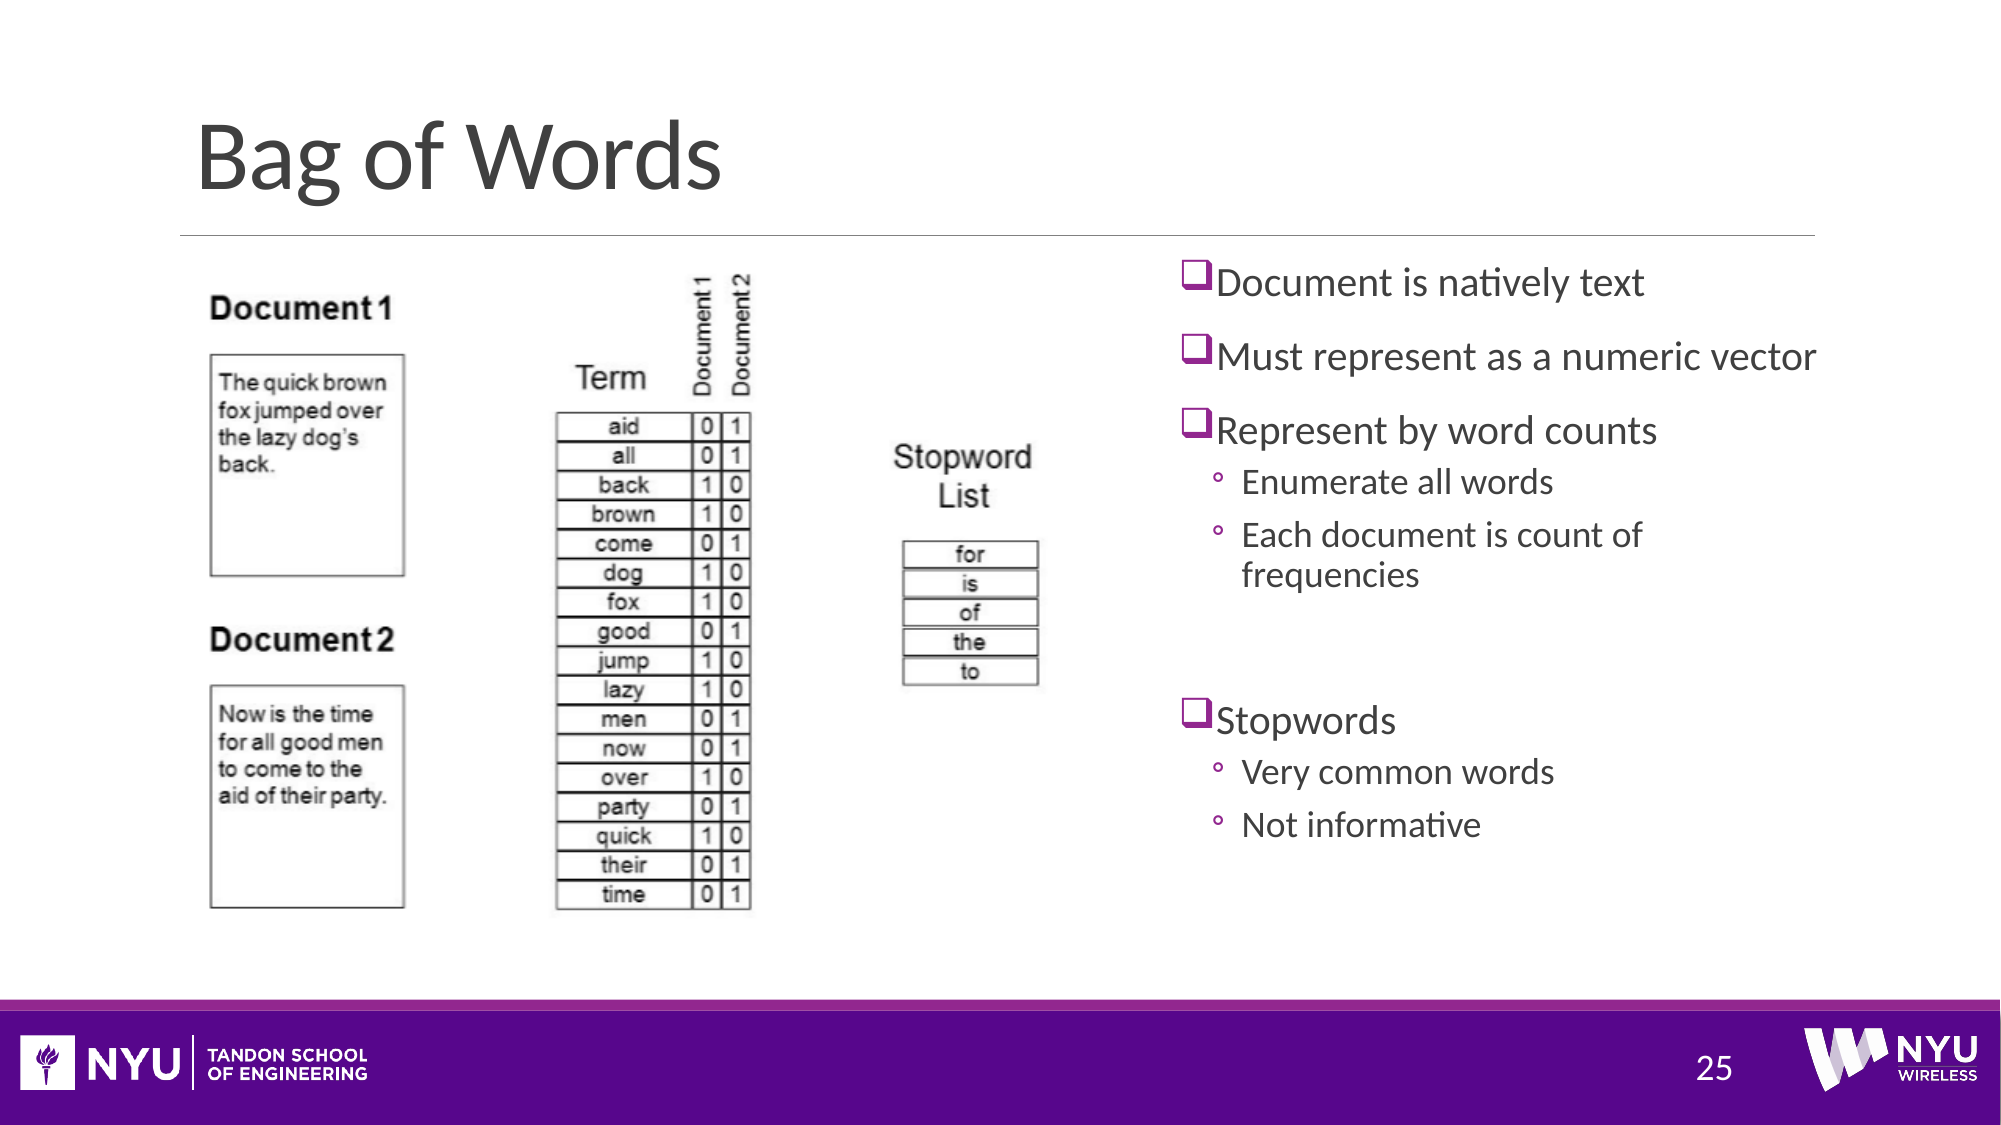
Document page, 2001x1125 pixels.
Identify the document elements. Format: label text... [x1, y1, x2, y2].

list Document is natively text Must represent as a numeric vector Represent by word counts Enumerate all words Each document is count of frequencies Stopwords Very common words Not informative [1178, 252, 1830, 911]
slide_number 25 [1533, 1035, 1749, 1096]
title Bag of Words [180, 47, 1830, 218]
picture [168, 265, 1072, 937]
